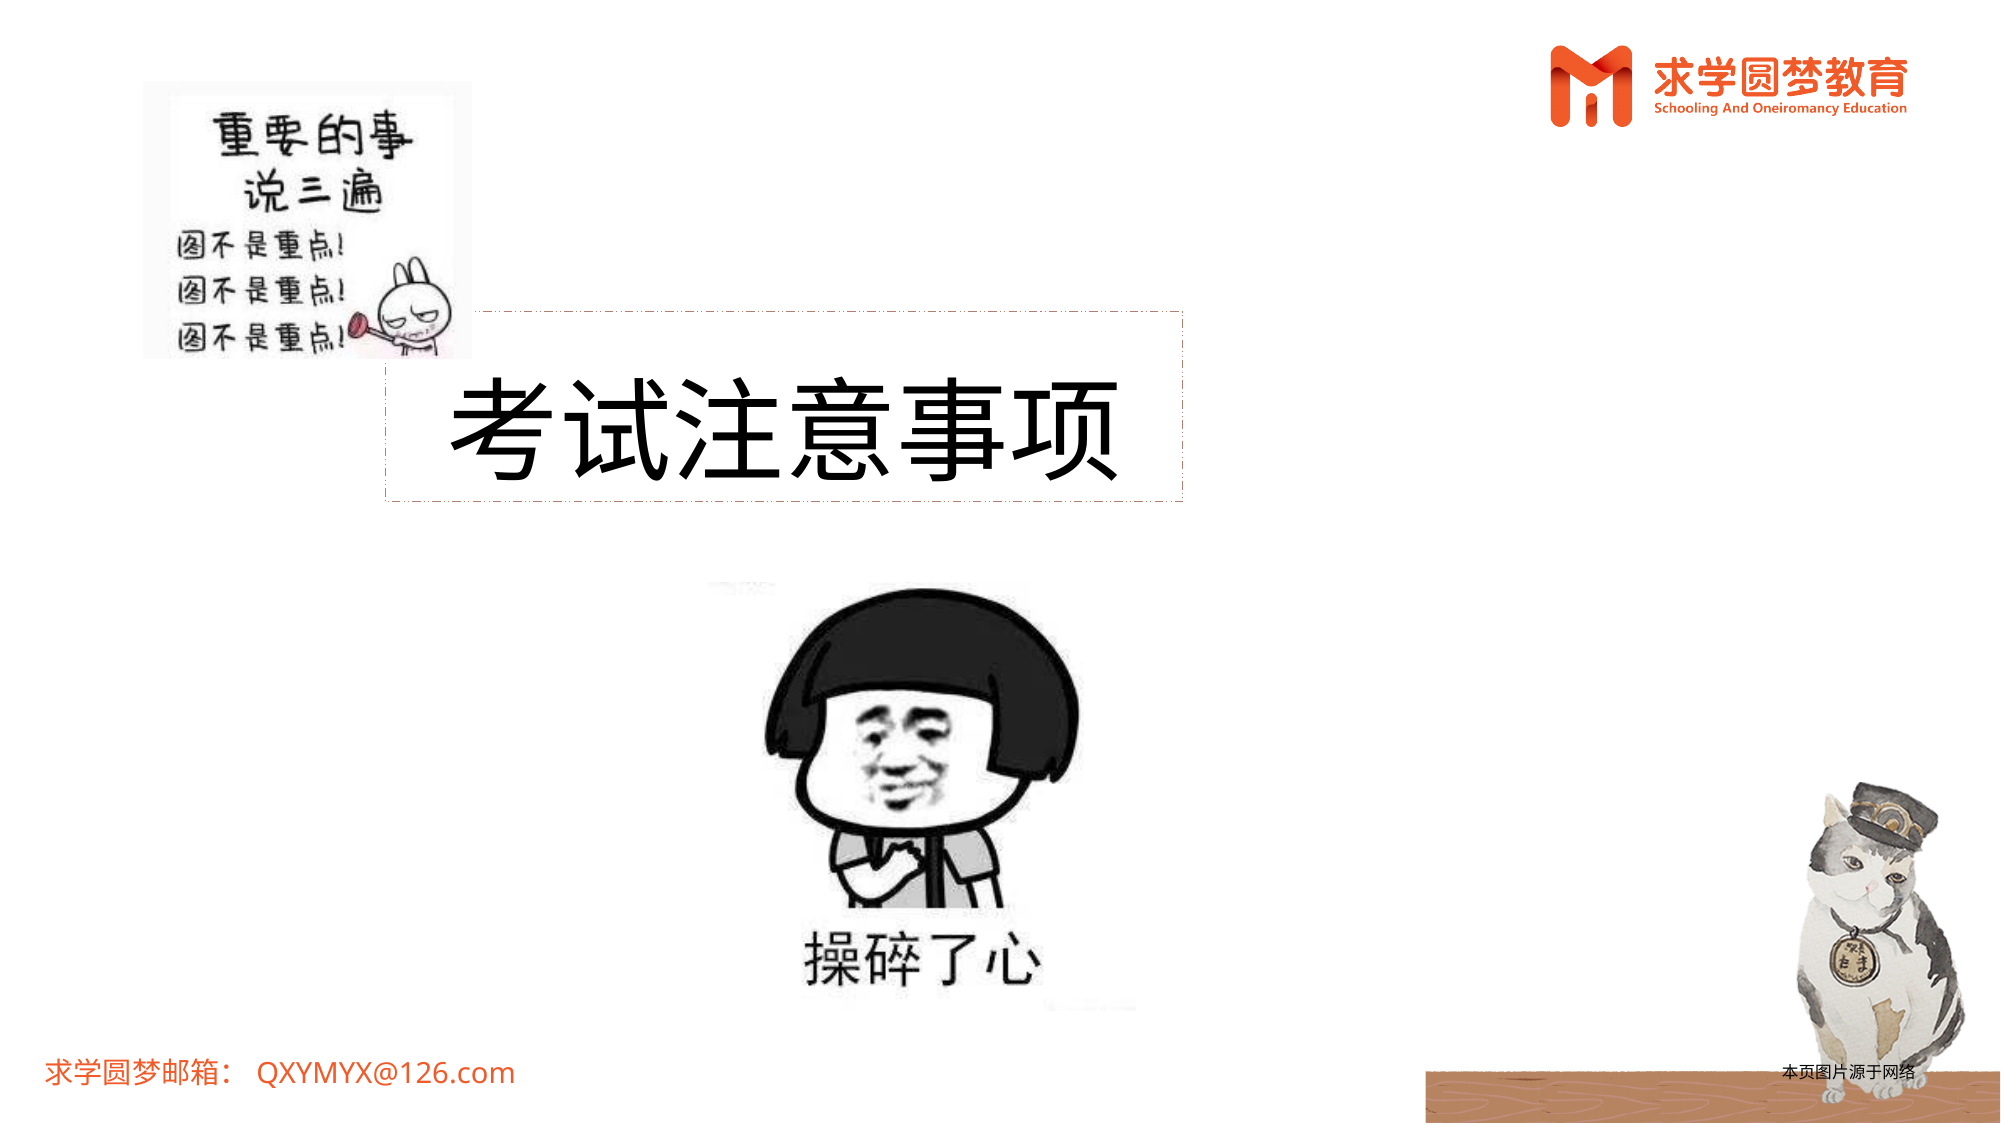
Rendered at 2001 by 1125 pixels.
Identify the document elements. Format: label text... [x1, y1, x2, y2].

picture [143, 81, 472, 359]
picture [1425, 490, 2001, 1123]
picture [708, 582, 1136, 1011]
picture [1540, 38, 1925, 132]
text_box 本页图片源于网络 [1736, 1054, 1962, 1089]
text_box 考试注意事项 [384, 311, 1184, 503]
